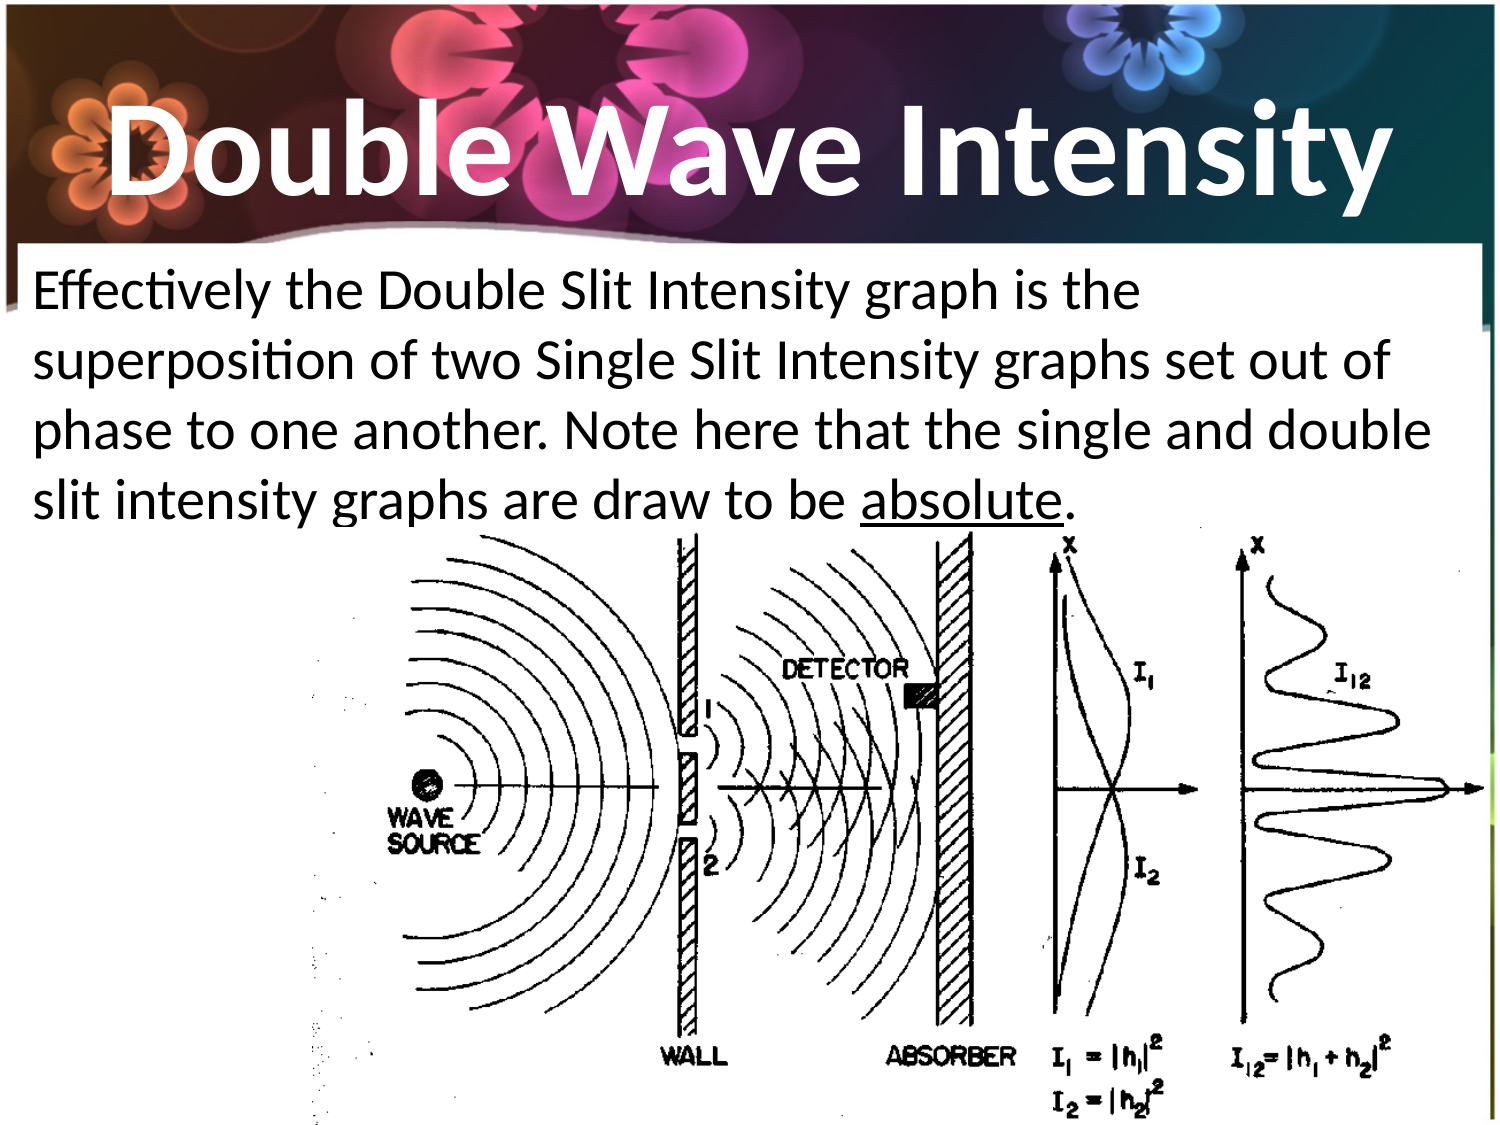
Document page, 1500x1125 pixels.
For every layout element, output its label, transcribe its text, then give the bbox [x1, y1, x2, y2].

text_box Effectively the Double Slit Intensity graph is the superposition of two Single Slit Intensity graphs set out of phase to one another. Note here that the single and double slit intensity graphs are draw to be absolute. [17, 243, 1483, 539]
picture [0, 0, 1500, 46]
title Double Wave Intensity [0, 46, 1500, 235]
picture [0, 235, 1500, 1125]
